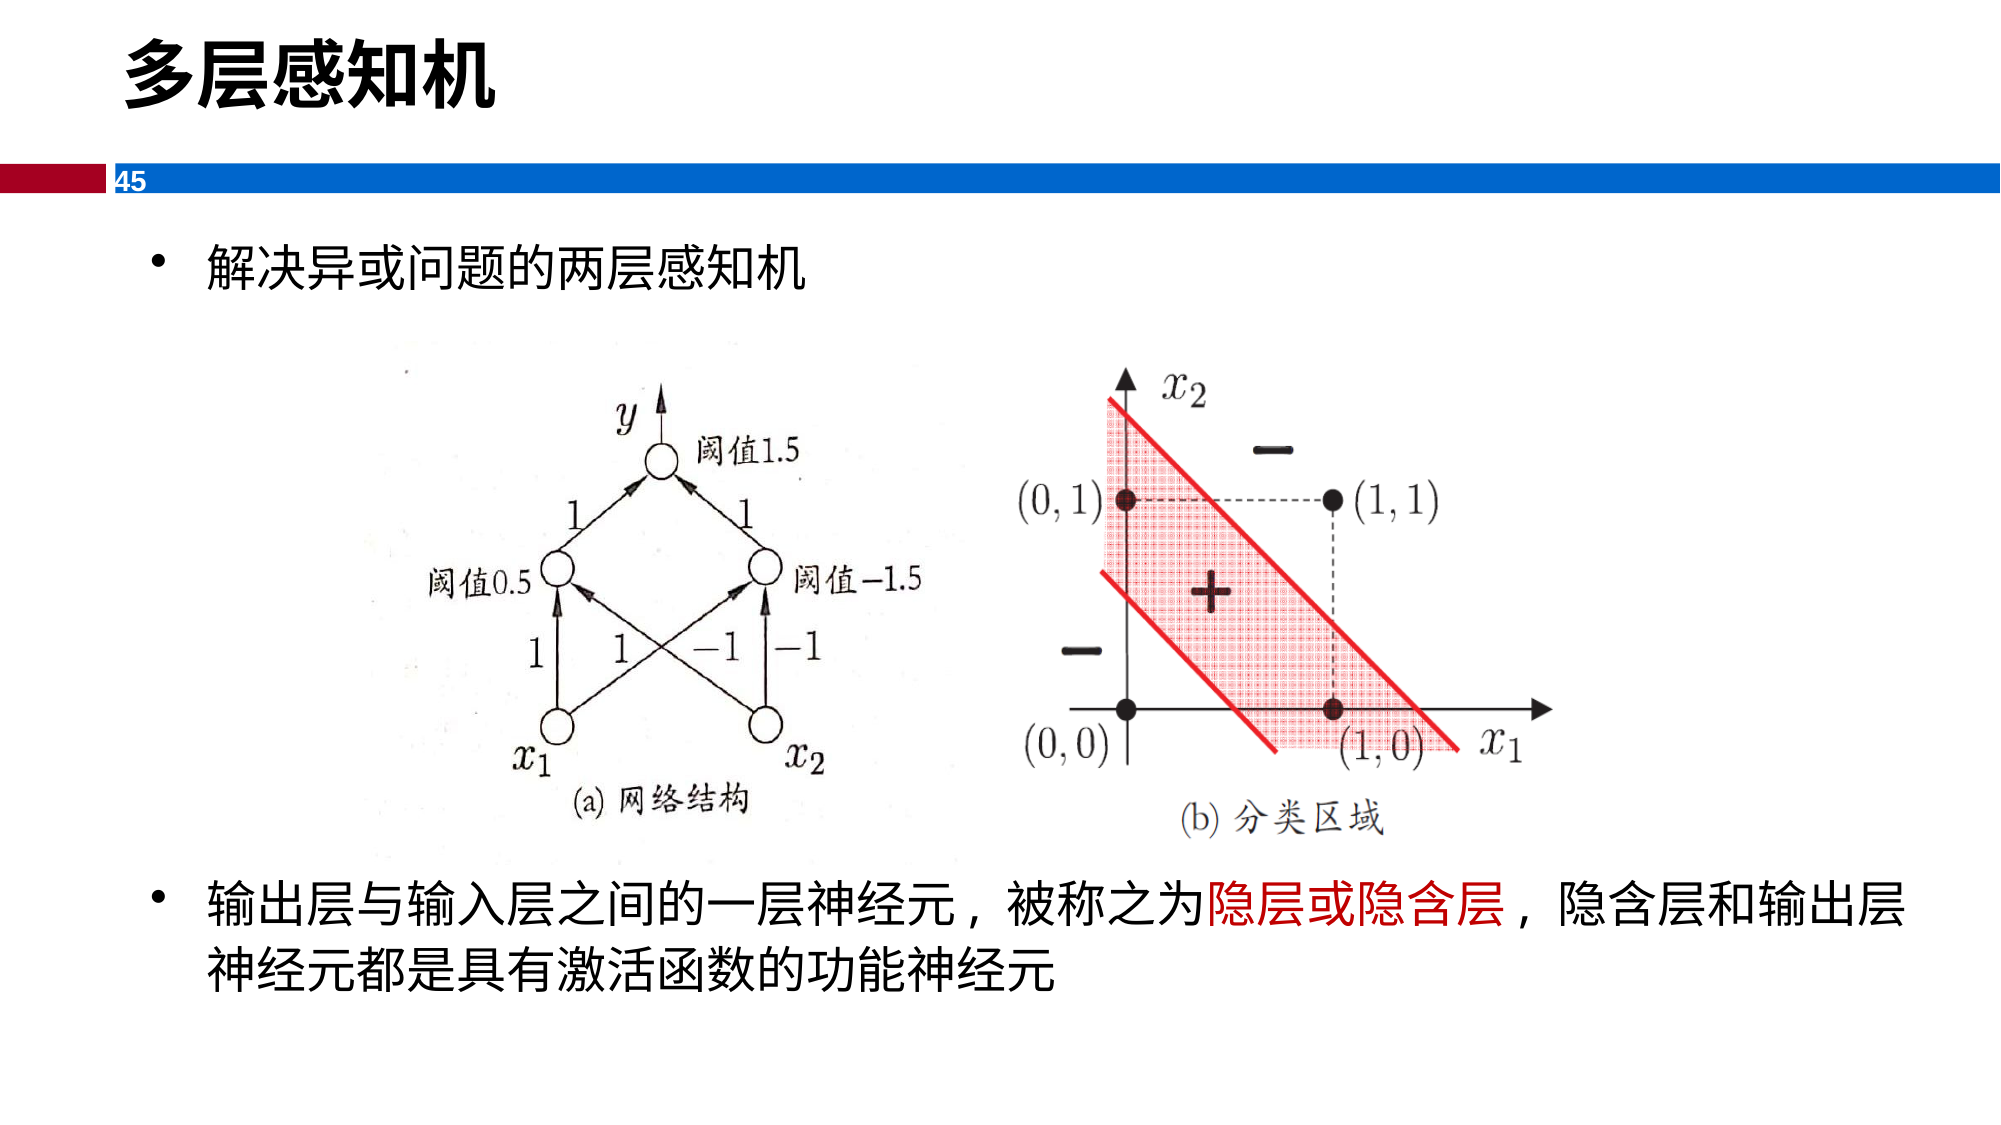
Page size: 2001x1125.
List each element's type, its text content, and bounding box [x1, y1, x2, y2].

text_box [364, 341, 1588, 865]
title 多层感知机 [106, 8, 1631, 138]
list 解决异或问题的两层感知机 输出层与输入层之间的一层神经元, 被称之为隐层或隐含层, 隐含层和输出层神经元都是具有激活函数的功能神经元 [135, 229, 1945, 1092]
